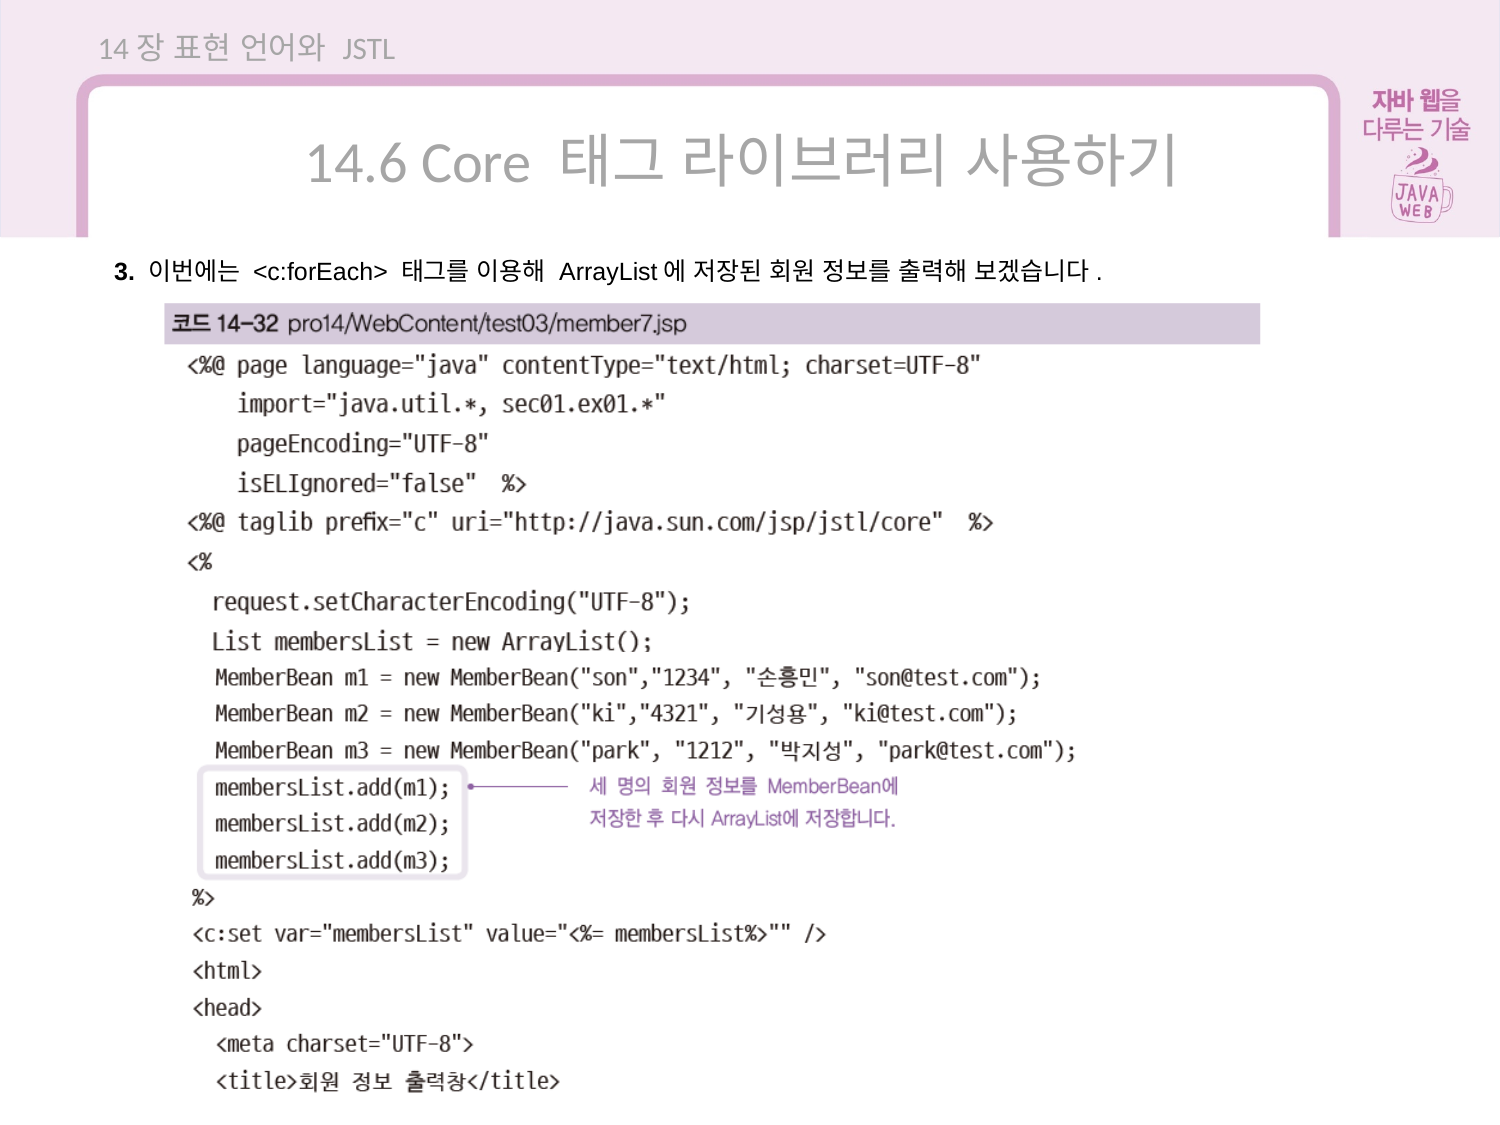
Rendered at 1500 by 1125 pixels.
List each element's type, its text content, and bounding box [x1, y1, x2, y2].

text_box 14.6 Core 태그 라이브러리 사용하기 [217, 117, 1268, 202]
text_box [148, 293, 1268, 1095]
picture [0, 0, 1500, 1125]
text_box 3. 이번에는 <c:forEach> 태그를 이용해 ArrayList에 저장된 회원 정보를 출력해 보겠습니다. [99, 247, 1346, 293]
text_box 14장 표현 언어와 JSTL [82, 0, 1133, 74]
